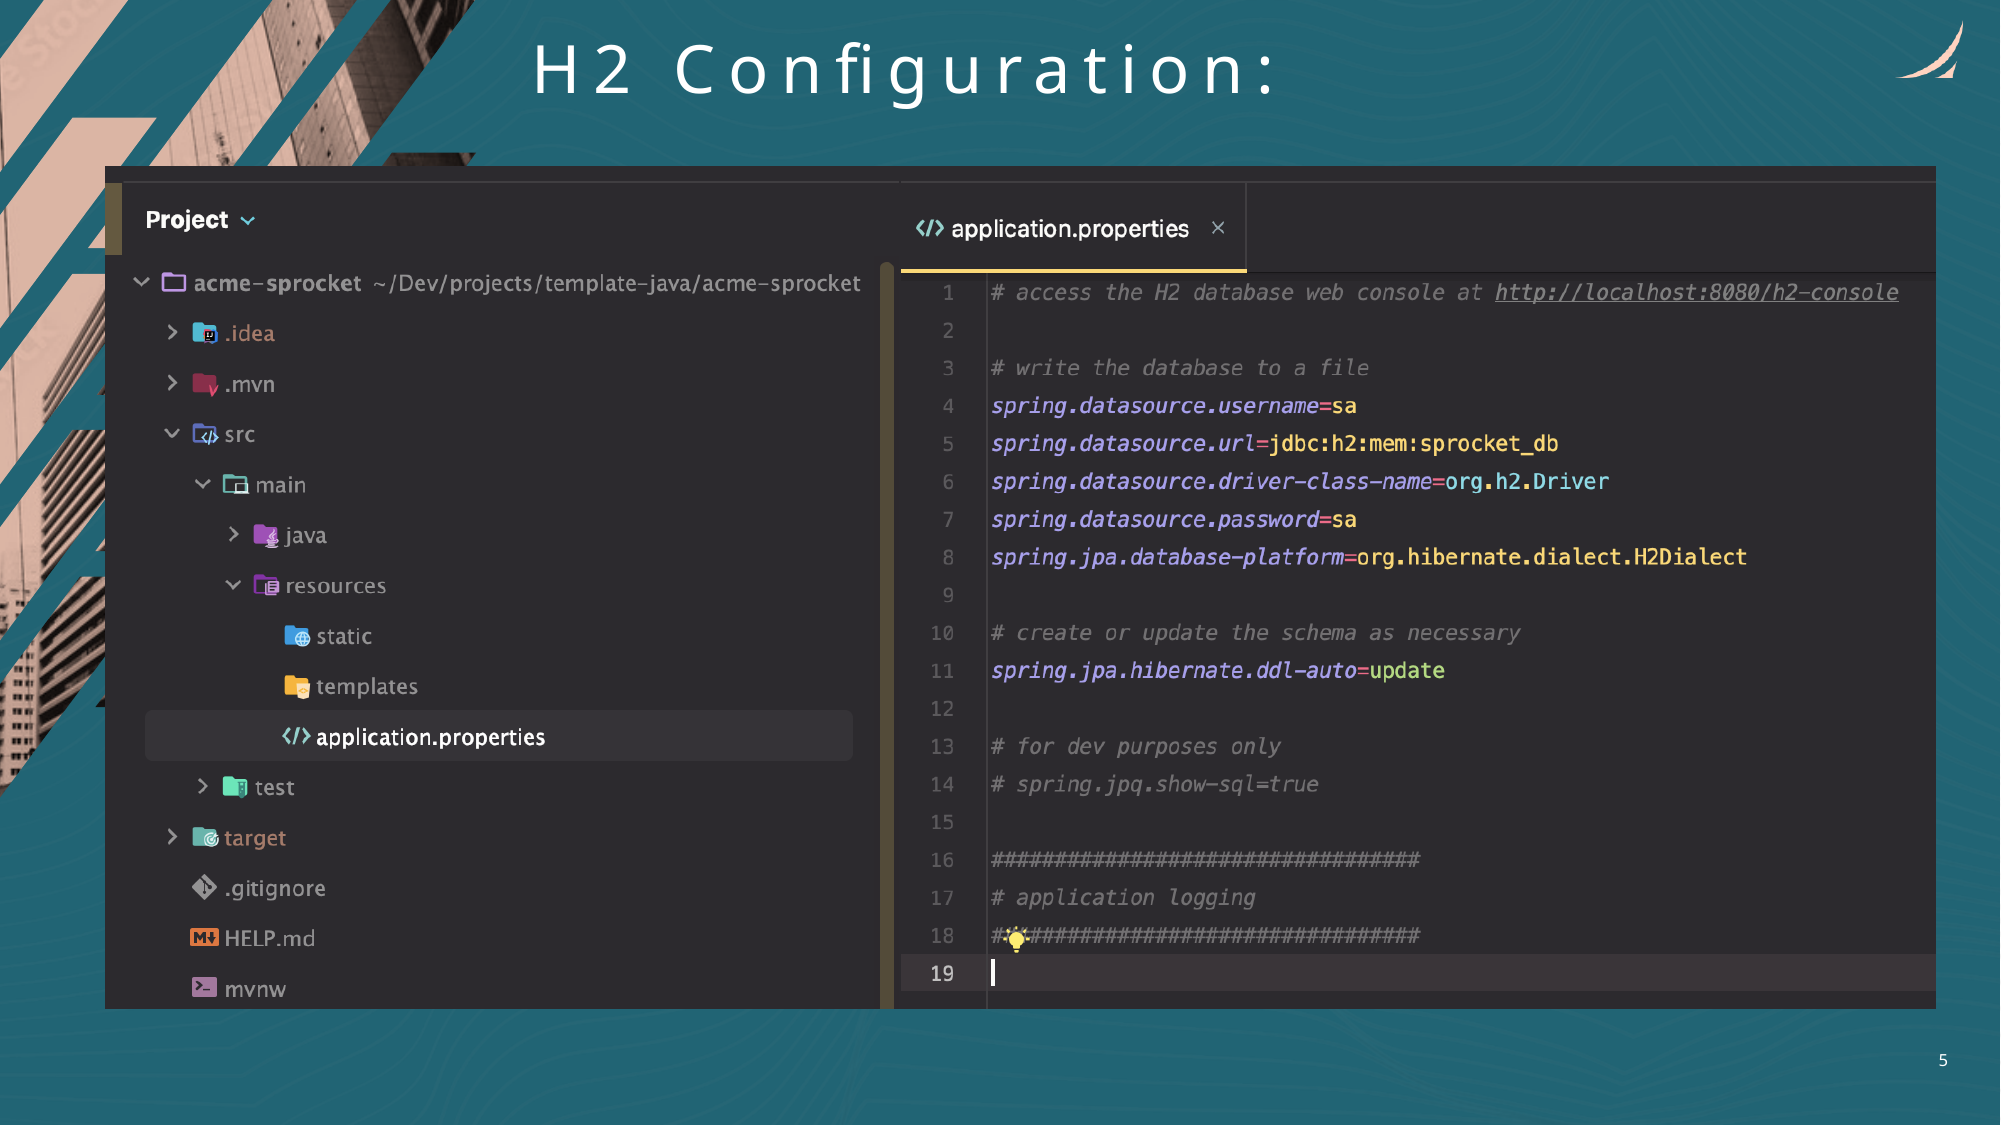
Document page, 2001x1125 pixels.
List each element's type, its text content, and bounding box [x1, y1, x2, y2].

picture [105, 165, 1936, 1009]
slide_number 5 [1512, 1042, 1963, 1103]
title H2 Configuration: [516, 28, 1850, 165]
